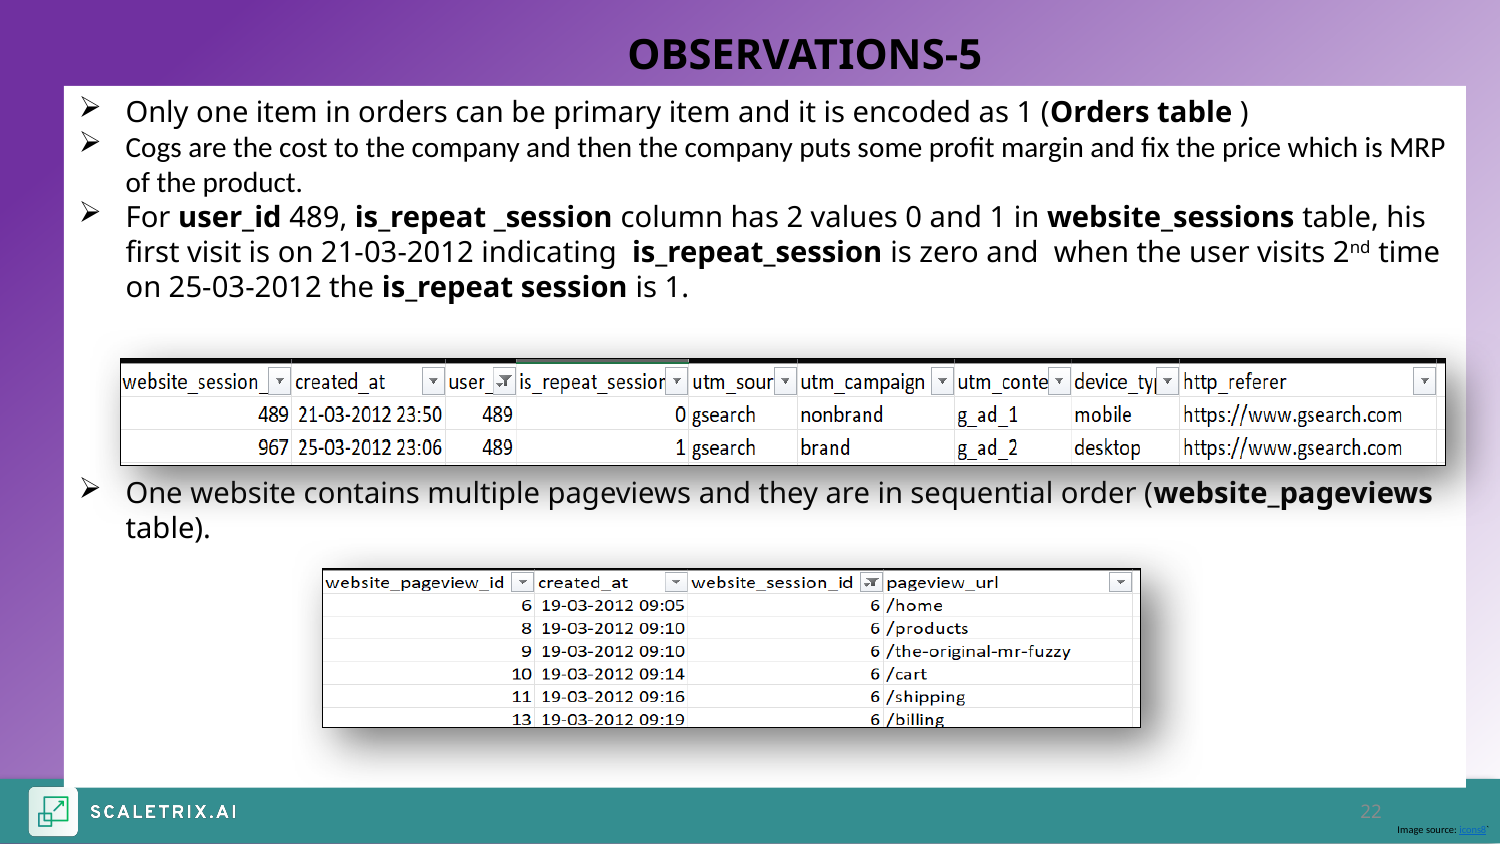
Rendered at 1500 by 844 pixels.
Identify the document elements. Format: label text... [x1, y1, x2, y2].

text_box Only one item in orders can be primary item and it is encoded as 1 (Orders table ) Cogs are the cost to the company and then the company puts some profit margin and fix the price which is MRP of the product. For user_id 489, is_repeat _session column has 2 values 0 and 1 in website_sessions table, his first visit is on 21-03-2012 indicating is_repeat_session is zero and when the user visits 2nd time on 25-03-2012 the is_repeat session is 1. One website contains multiple pageviews and they are in sequential order (website_pageviews table). [63, 85, 1466, 788]
picture [322, 568, 1141, 728]
text_box Image source: icons8` [1397, 823, 1498, 836]
picture [0, 783, 266, 844]
text_box 22 [1342, 797, 1397, 827]
picture [119, 358, 1446, 466]
text_box OBSERVATIONS-5 [612, 20, 1288, 86]
